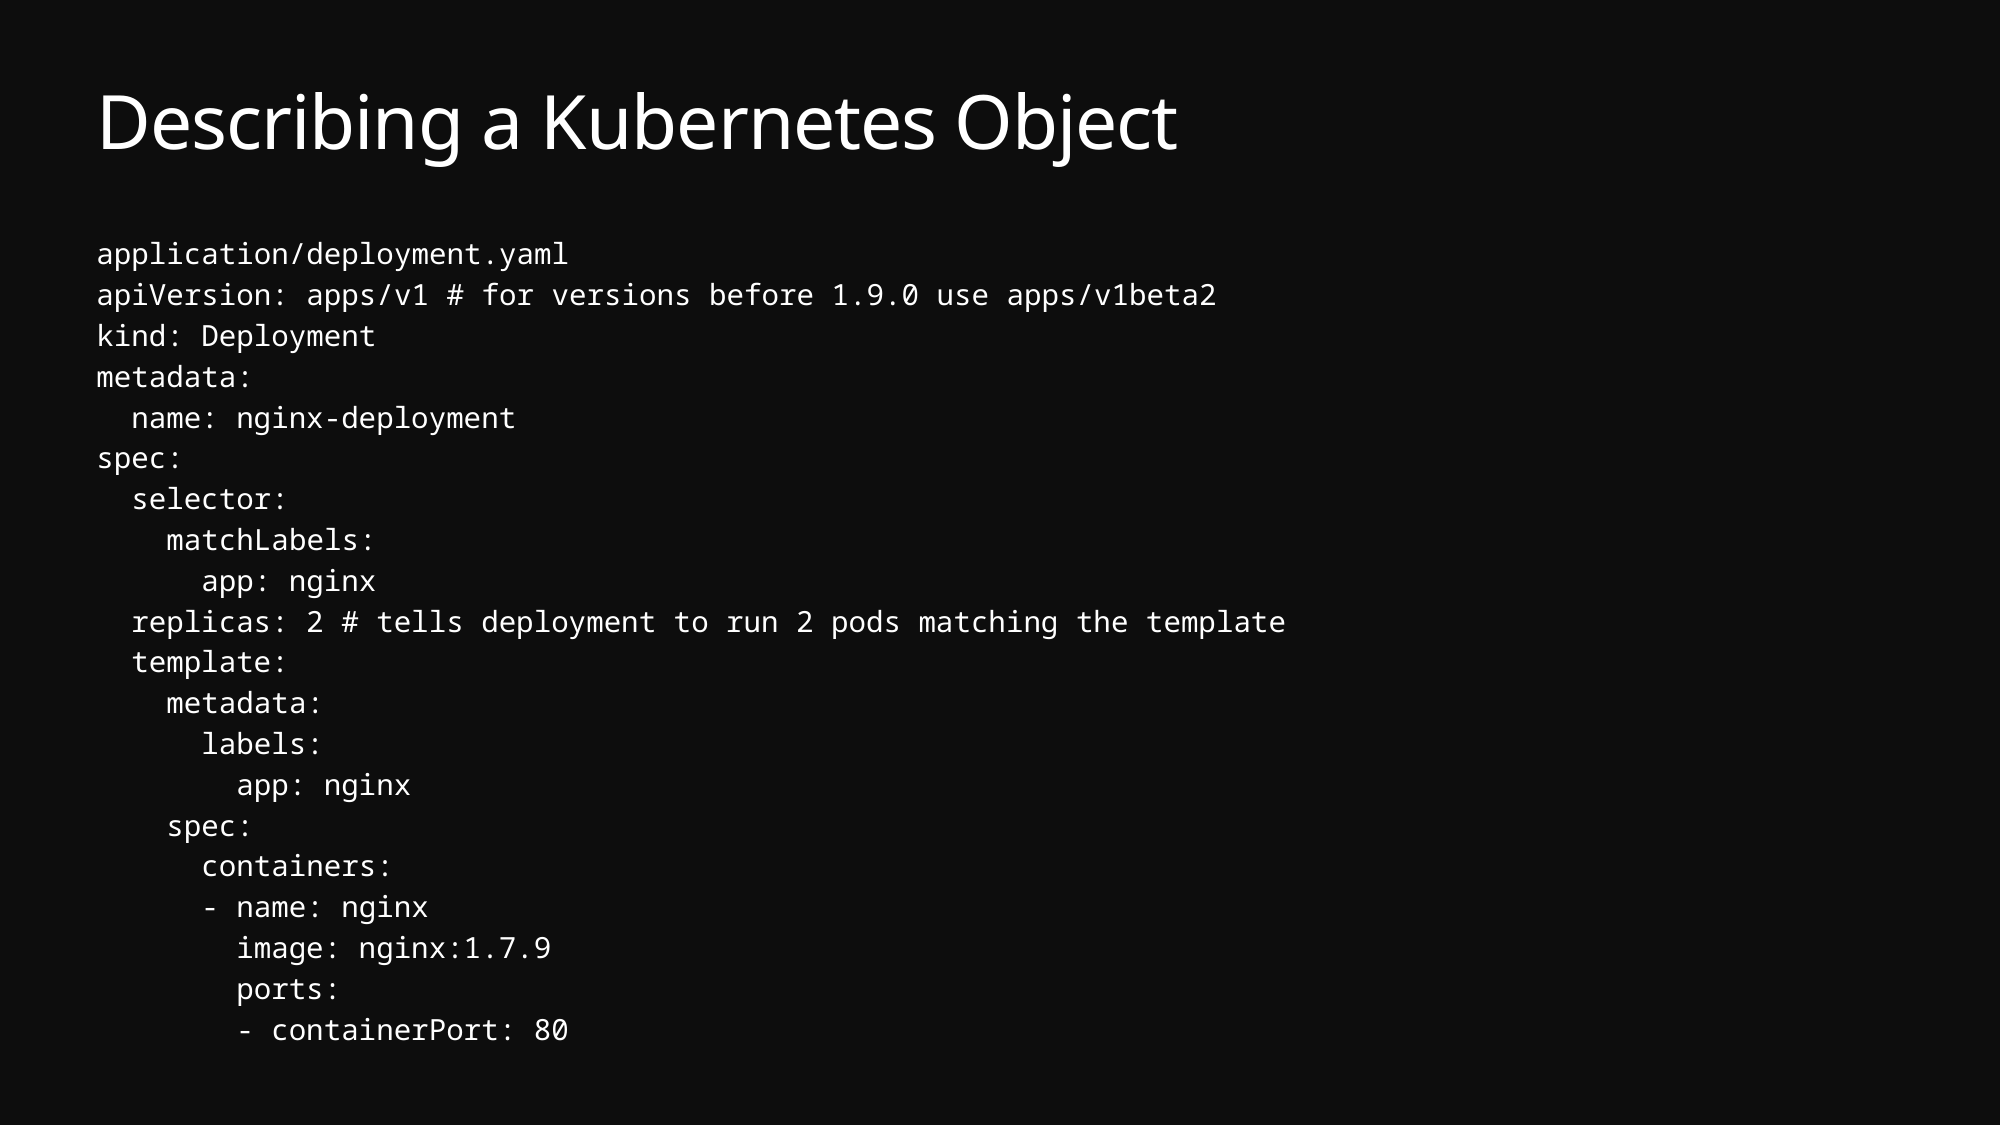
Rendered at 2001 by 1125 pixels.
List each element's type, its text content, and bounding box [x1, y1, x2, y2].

title Describing a Kubernetes Object [96, 75, 1904, 166]
list application/deployment.yaml apiVersion: apps/v1 # for versions before 1.9.0 use apps/v1beta2 kind: Deployment metadata: name: nginx-deployment spec: selector: matchLabels: app: nginx replicas: 2 # tells deployment to run 2 pods matching the template template: metadata: labels: app: nginx spec: containers: - name: nginx image: nginx:1.7.9 ports: - containerPort: 80 [96, 235, 1904, 1077]
